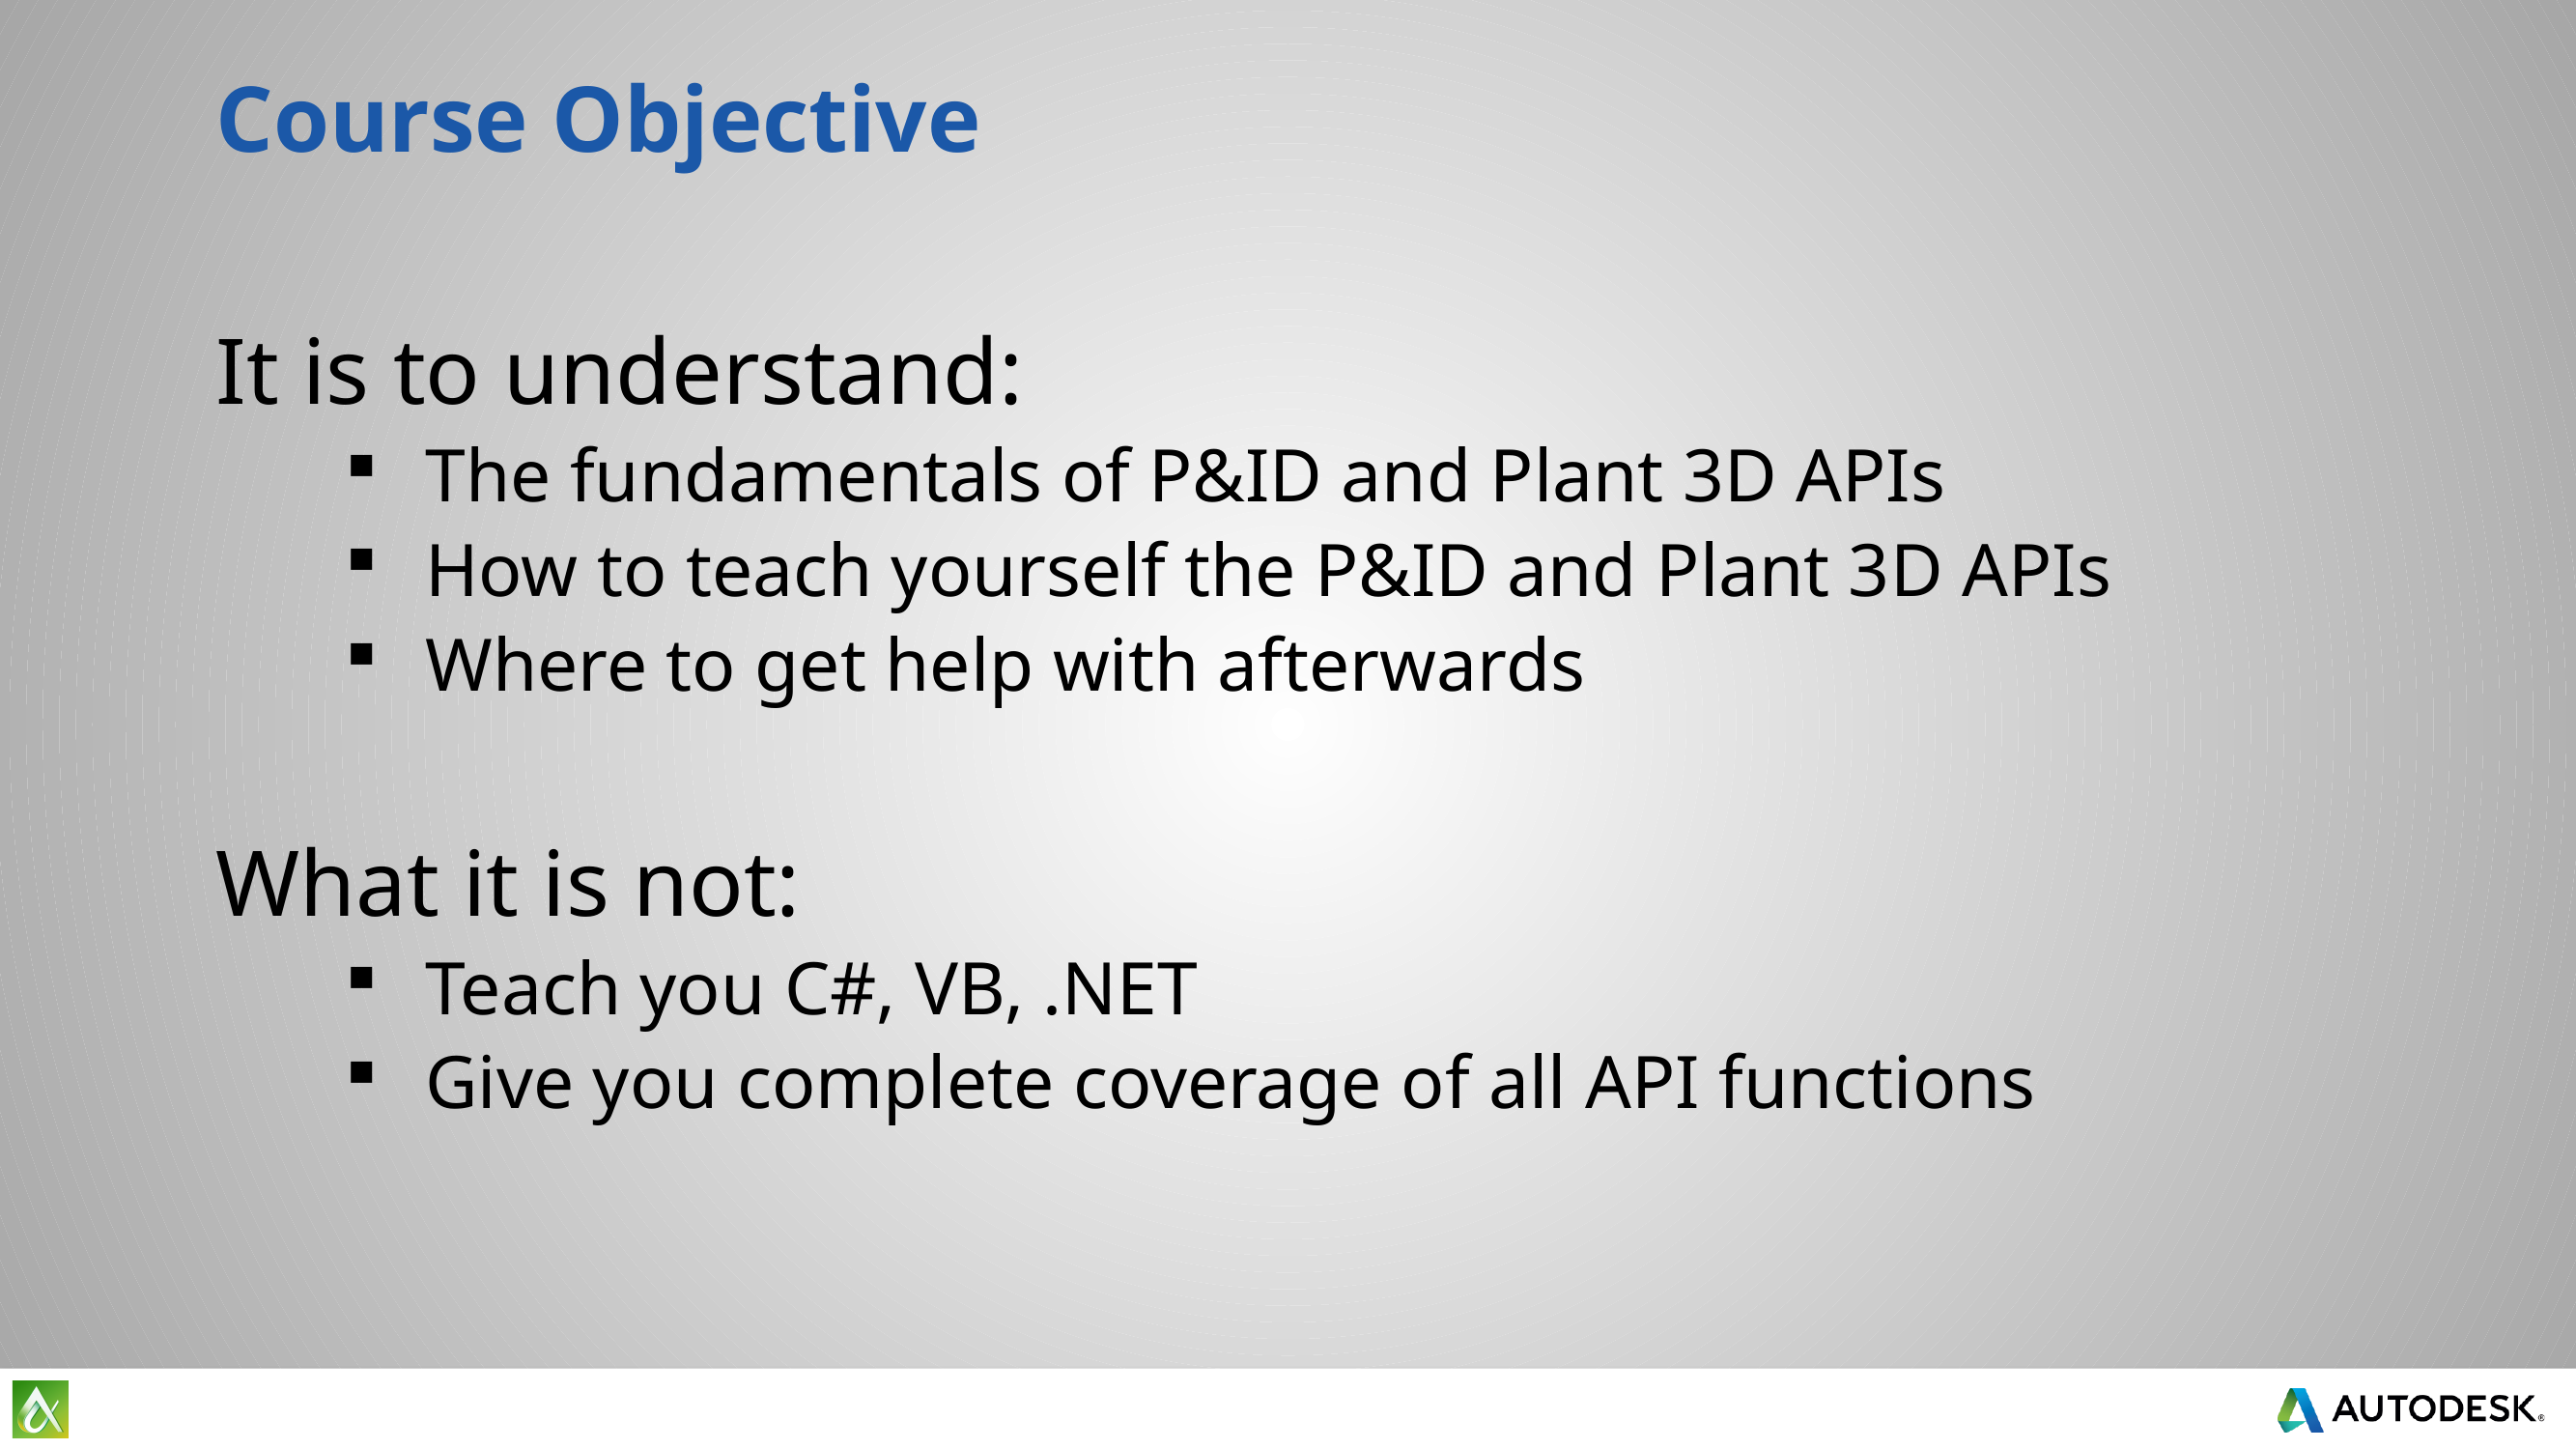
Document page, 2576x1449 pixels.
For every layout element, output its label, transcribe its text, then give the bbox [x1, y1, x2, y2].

picture [12, 1380, 76, 1438]
picture [2276, 1386, 2545, 1434]
list It is to understand: The fundamentals of P&ID and Plant 3D APIs How to teach yourself the P&ID and Plant 3D APIs Where to get help with afterwards What it is not: Teach you C#, VB, .NET Give you complete coverage of all API functions [201, 318, 2447, 1314]
title Course Objective [201, 53, 2447, 265]
